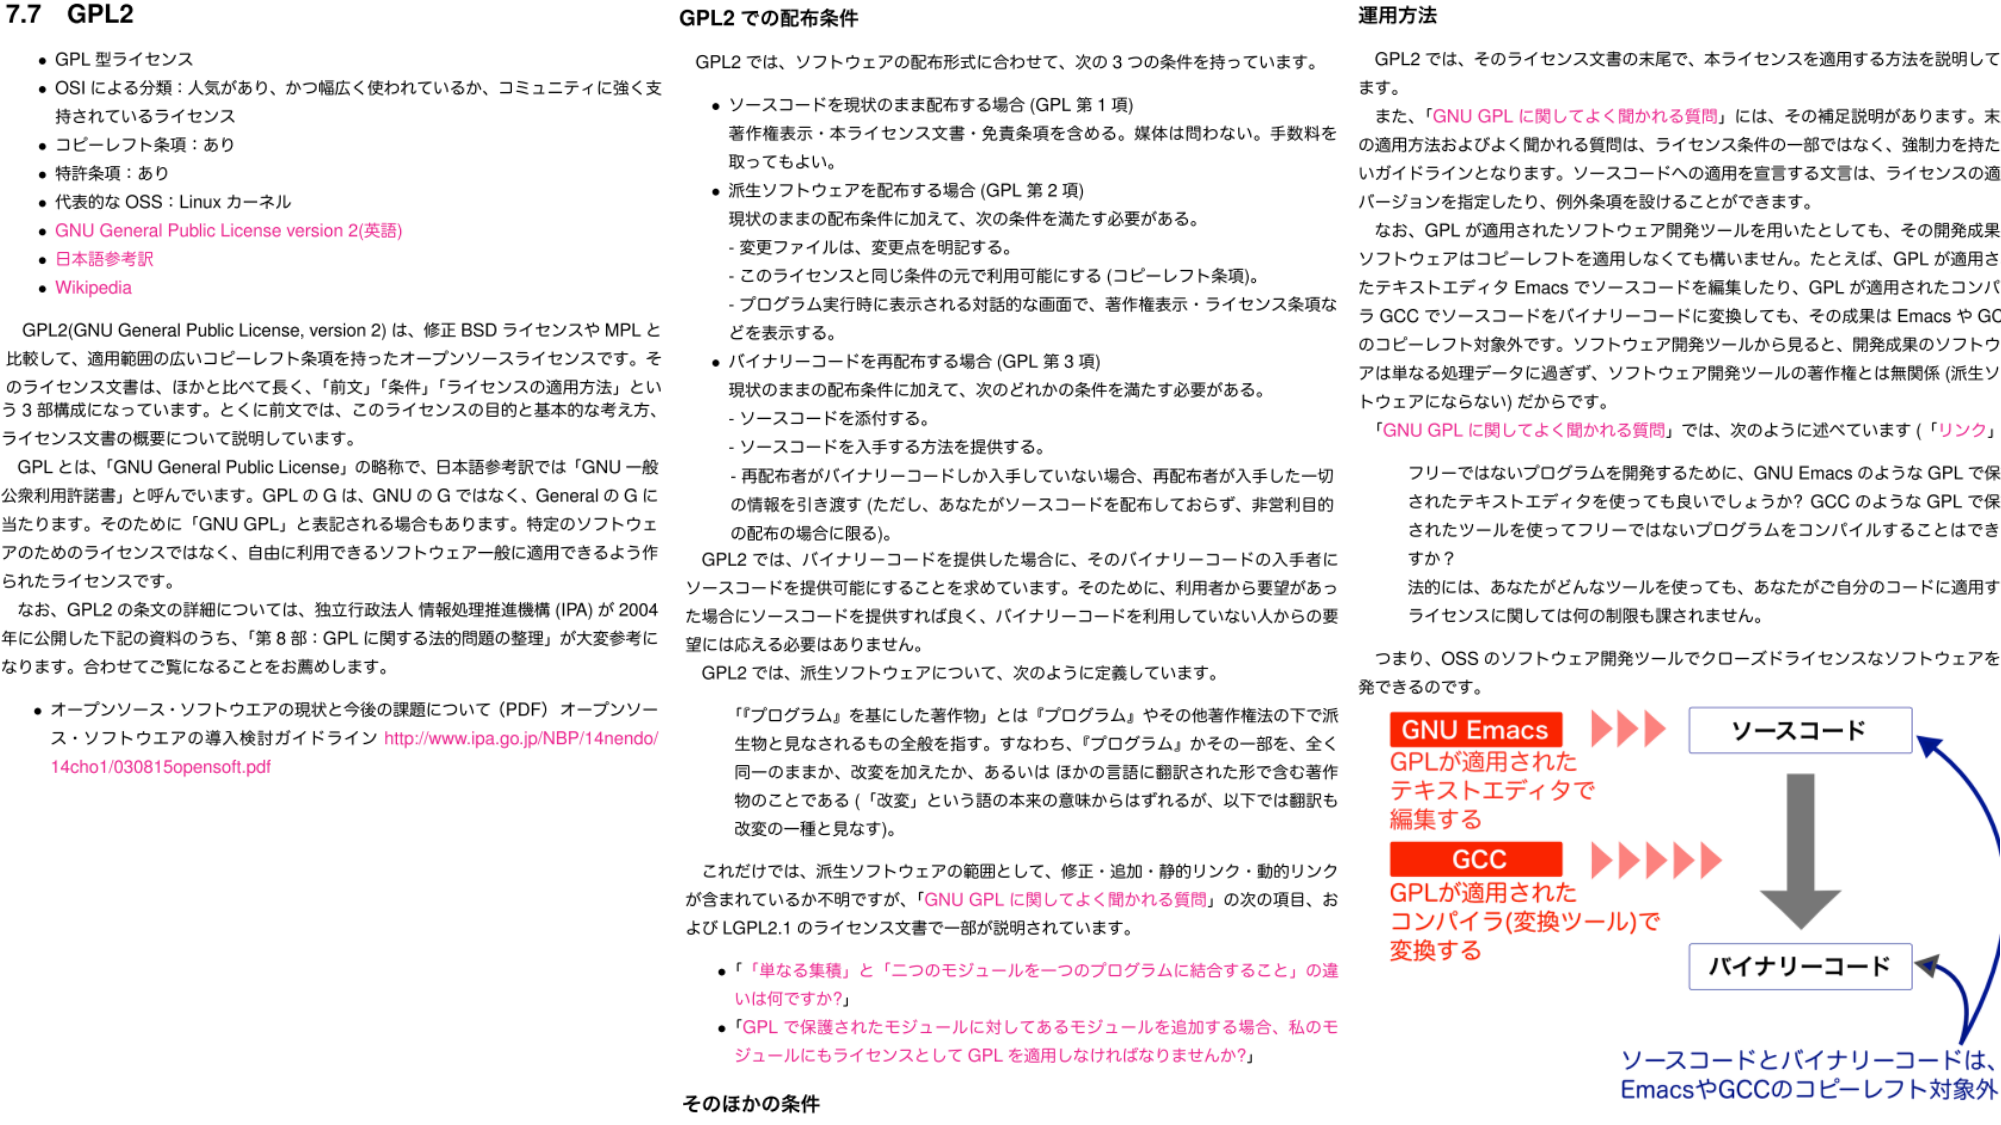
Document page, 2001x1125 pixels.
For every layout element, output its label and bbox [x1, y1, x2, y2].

picture [676, 465, 1341, 1070]
picture [0, 0, 662, 788]
picture [676, 1092, 1341, 1125]
picture [1356, 0, 2001, 1125]
picture [678, 0, 1341, 455]
